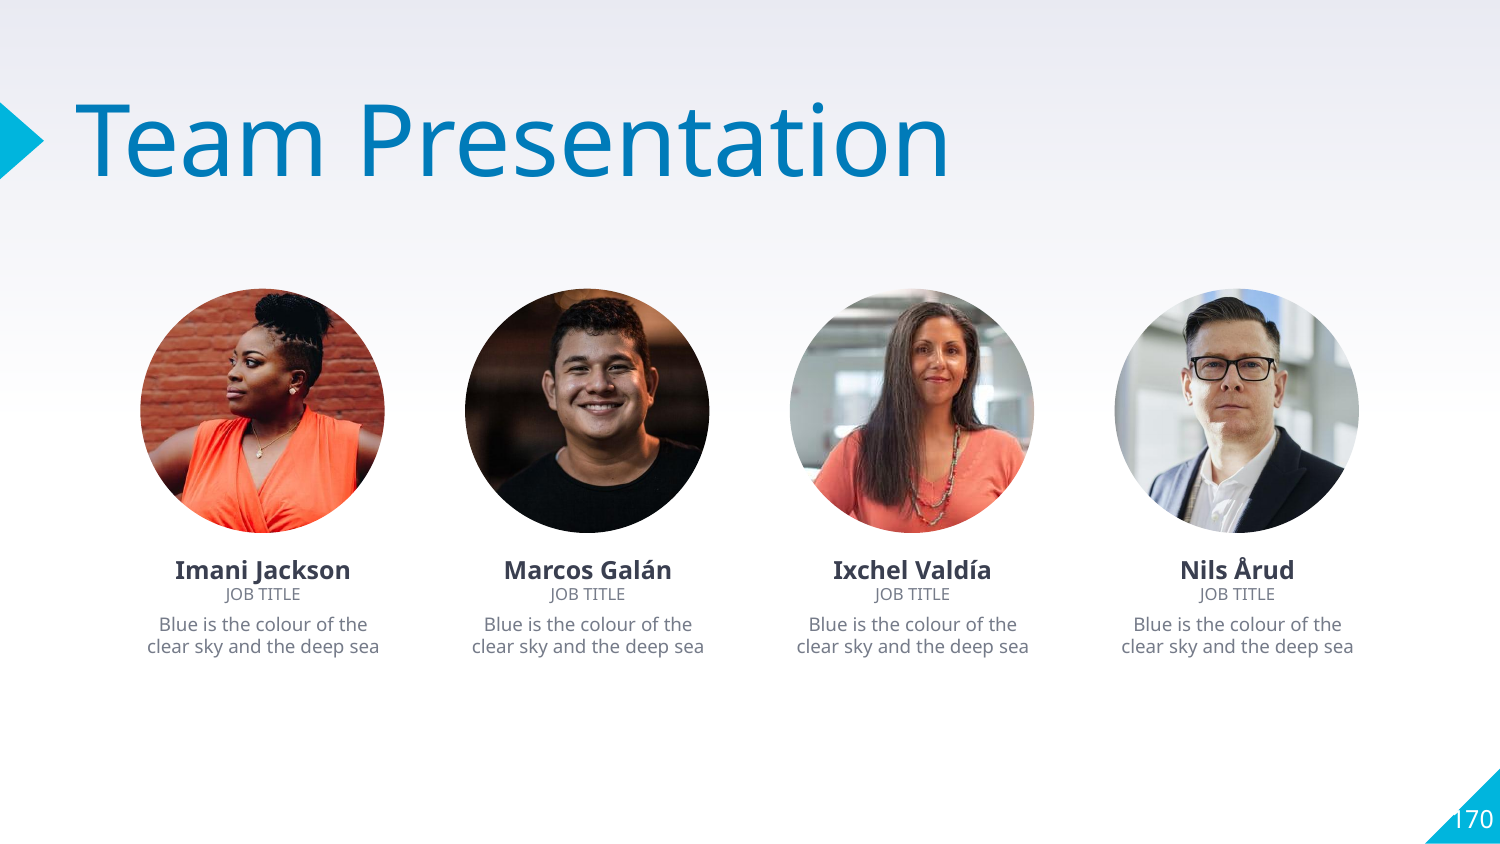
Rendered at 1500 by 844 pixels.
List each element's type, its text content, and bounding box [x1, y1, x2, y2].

slide_number 170 [1418, 760, 1494, 838]
picture [140, 288, 385, 534]
picture [464, 288, 710, 534]
picture [789, 288, 1035, 534]
text_box Marcos Galán JOB TITLE Blue is the colour of the clear sky and the deep sea [465, 554, 711, 675]
title Team Presentation [75, 99, 1001, 277]
text_box Ixchel Valdía JOB TITLE Blue is the colour of the clear sky and the deep sea [790, 554, 1035, 675]
picture [1114, 288, 1360, 534]
text_box Nils Årud JOB TITLE Blue is the colour of the clear sky and the deep sea [1115, 554, 1360, 675]
text_box Imani Jackson JOB TITLE Blue is the colour of the clear sky and the deep sea [141, 554, 386, 675]
